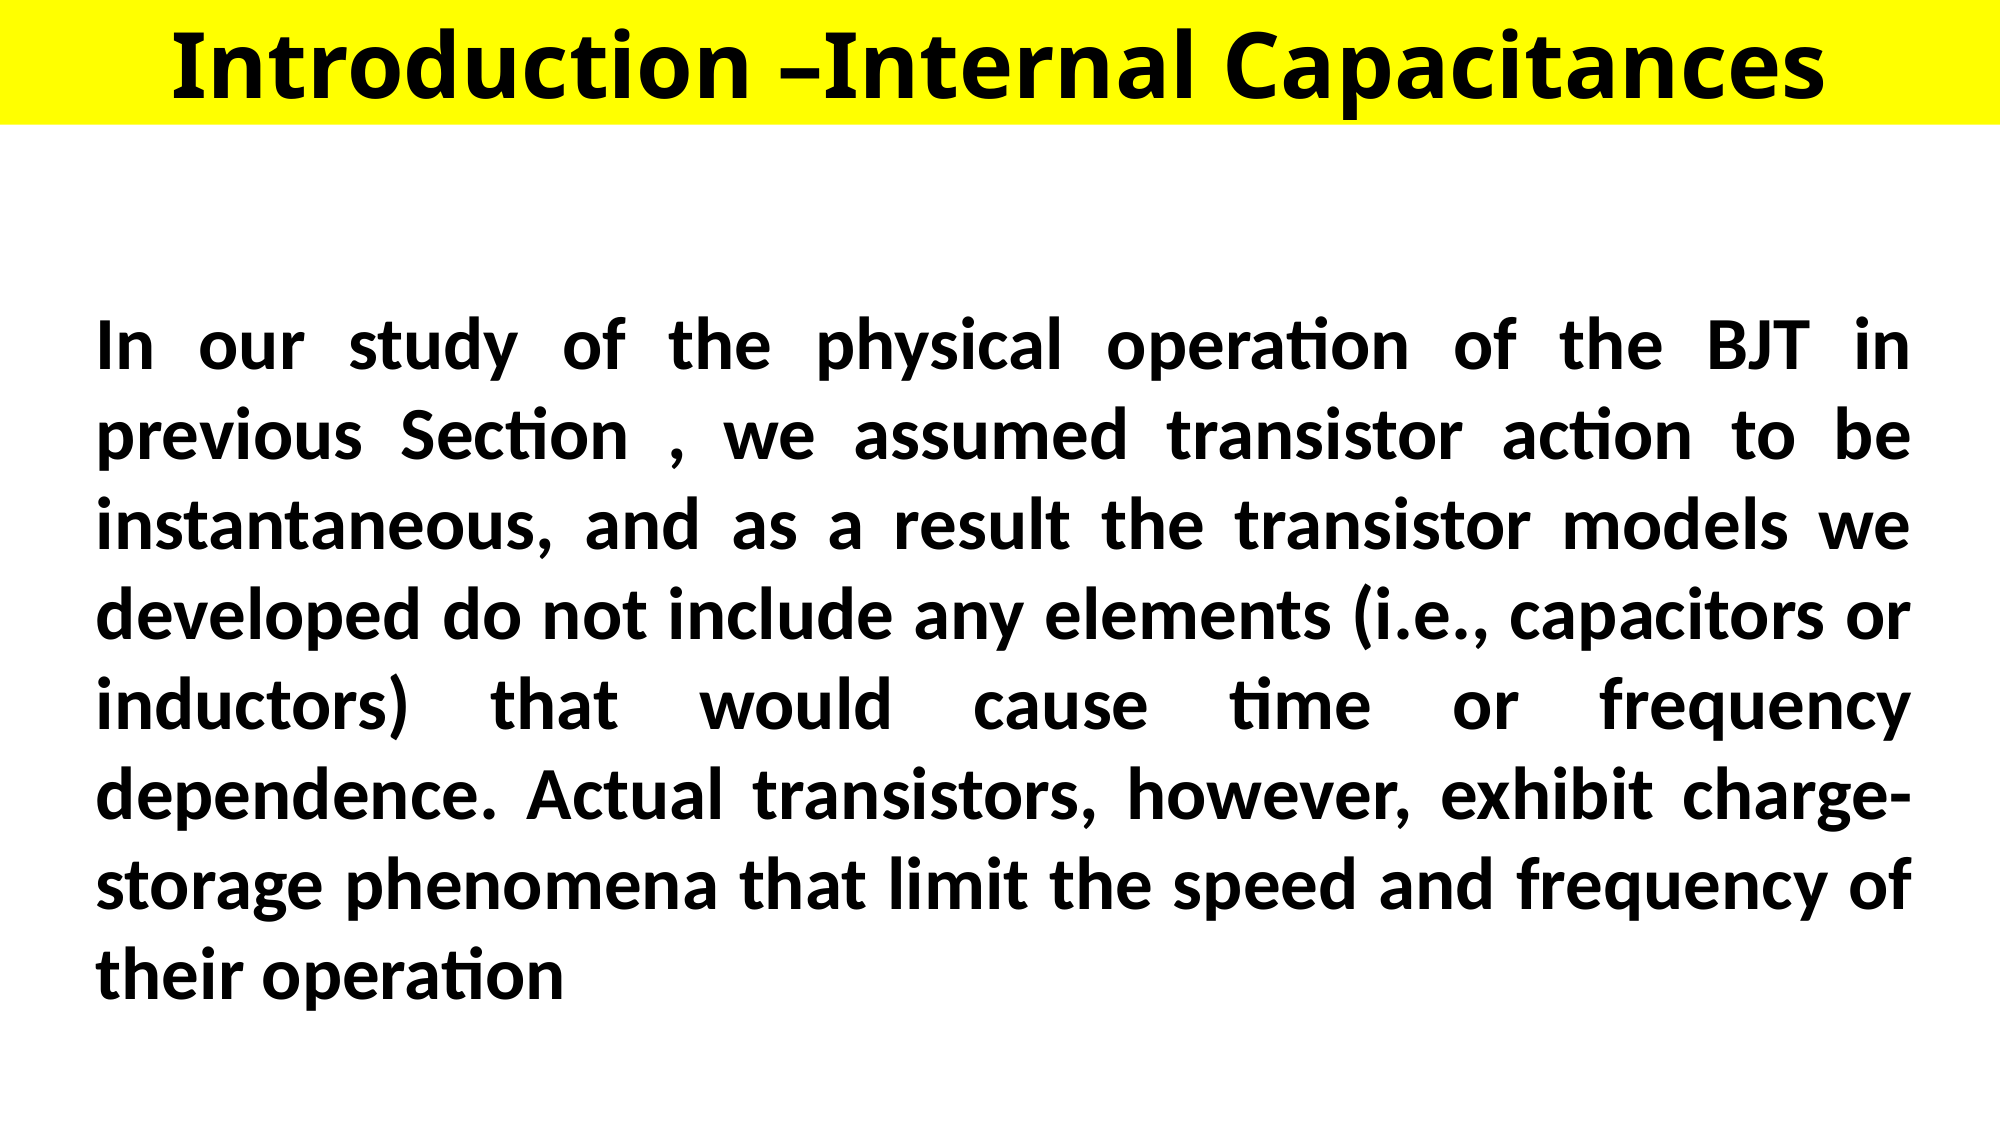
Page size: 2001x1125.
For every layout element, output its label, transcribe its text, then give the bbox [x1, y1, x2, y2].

text_box In our study of the physical operation of the BJT in previous Section , we assumed transistor action to be instantaneous, and as a result the transistor models we developed do not include any elements (i.e., capacitors or inductors) that would cause time or frequency dependence. Actual transistors, however, exhibit charge-storage phenomena that limit the speed and frequency of their operation [81, 287, 1929, 1023]
text_box Introduction –Internal Capacitances [0, 0, 2000, 125]
